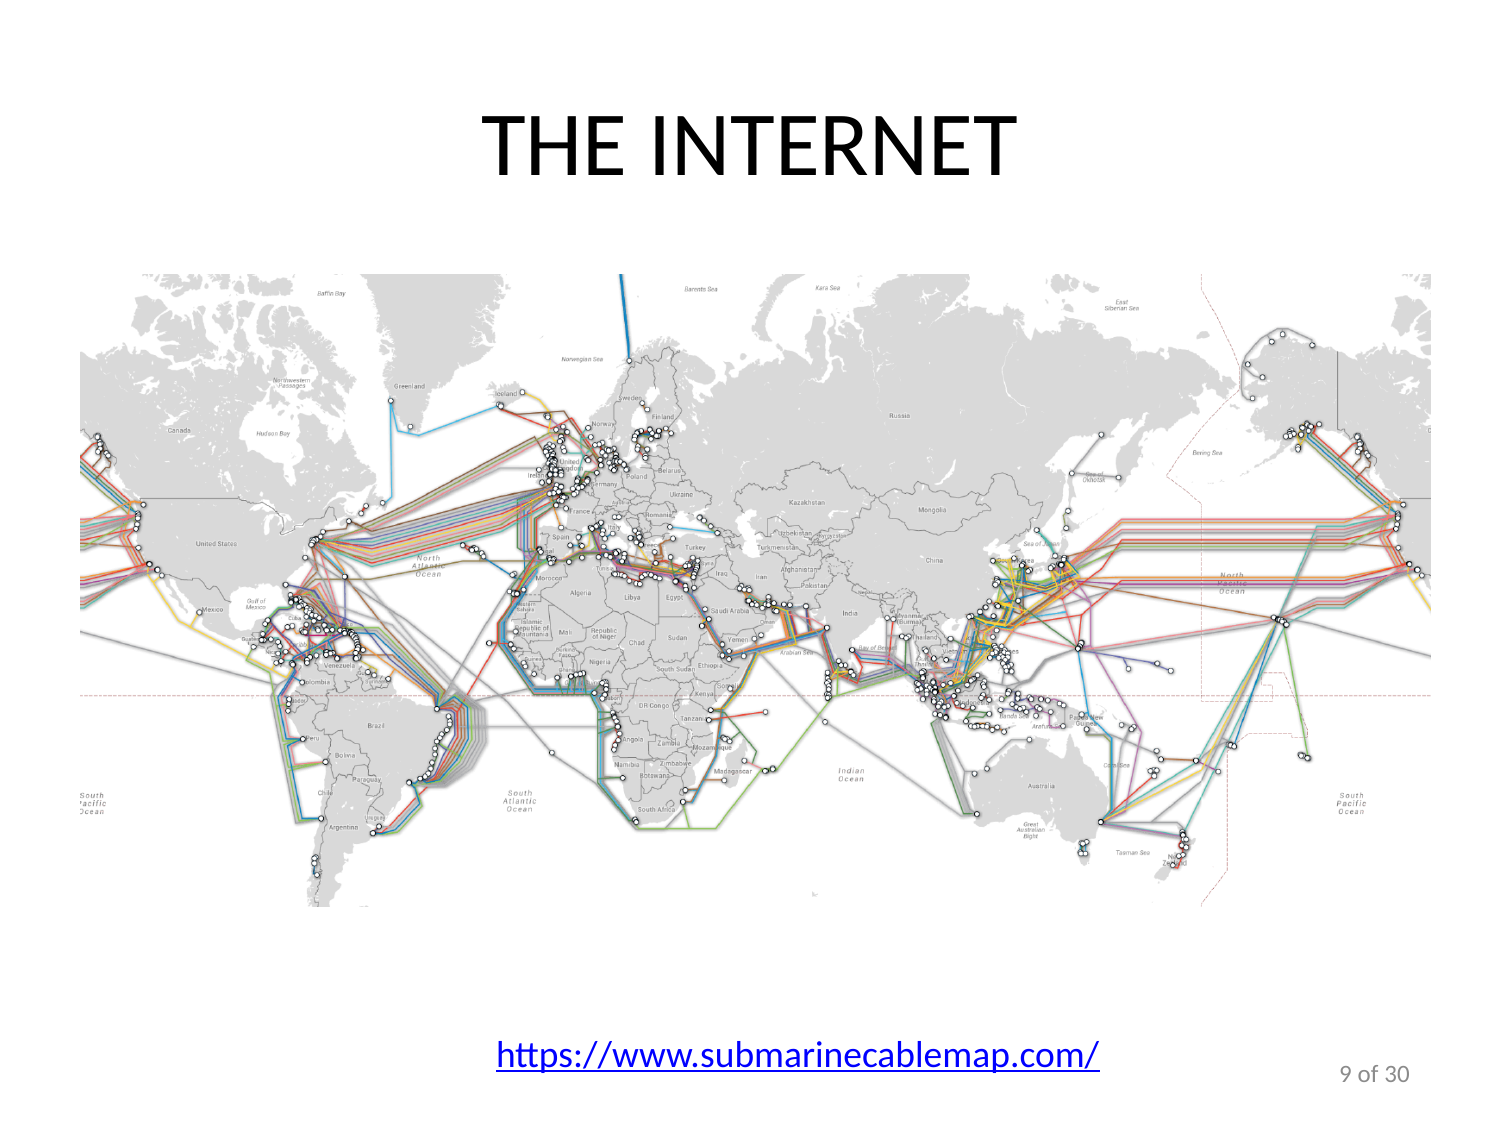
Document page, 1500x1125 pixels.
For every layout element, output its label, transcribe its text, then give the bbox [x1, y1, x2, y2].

slide_number 9 of 30 [1074, 1042, 1425, 1103]
title The Internet [75, 45, 1425, 233]
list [79, 274, 1431, 908]
text_box https://www.submarinecablemap.com/ [481, 1022, 1115, 1083]
